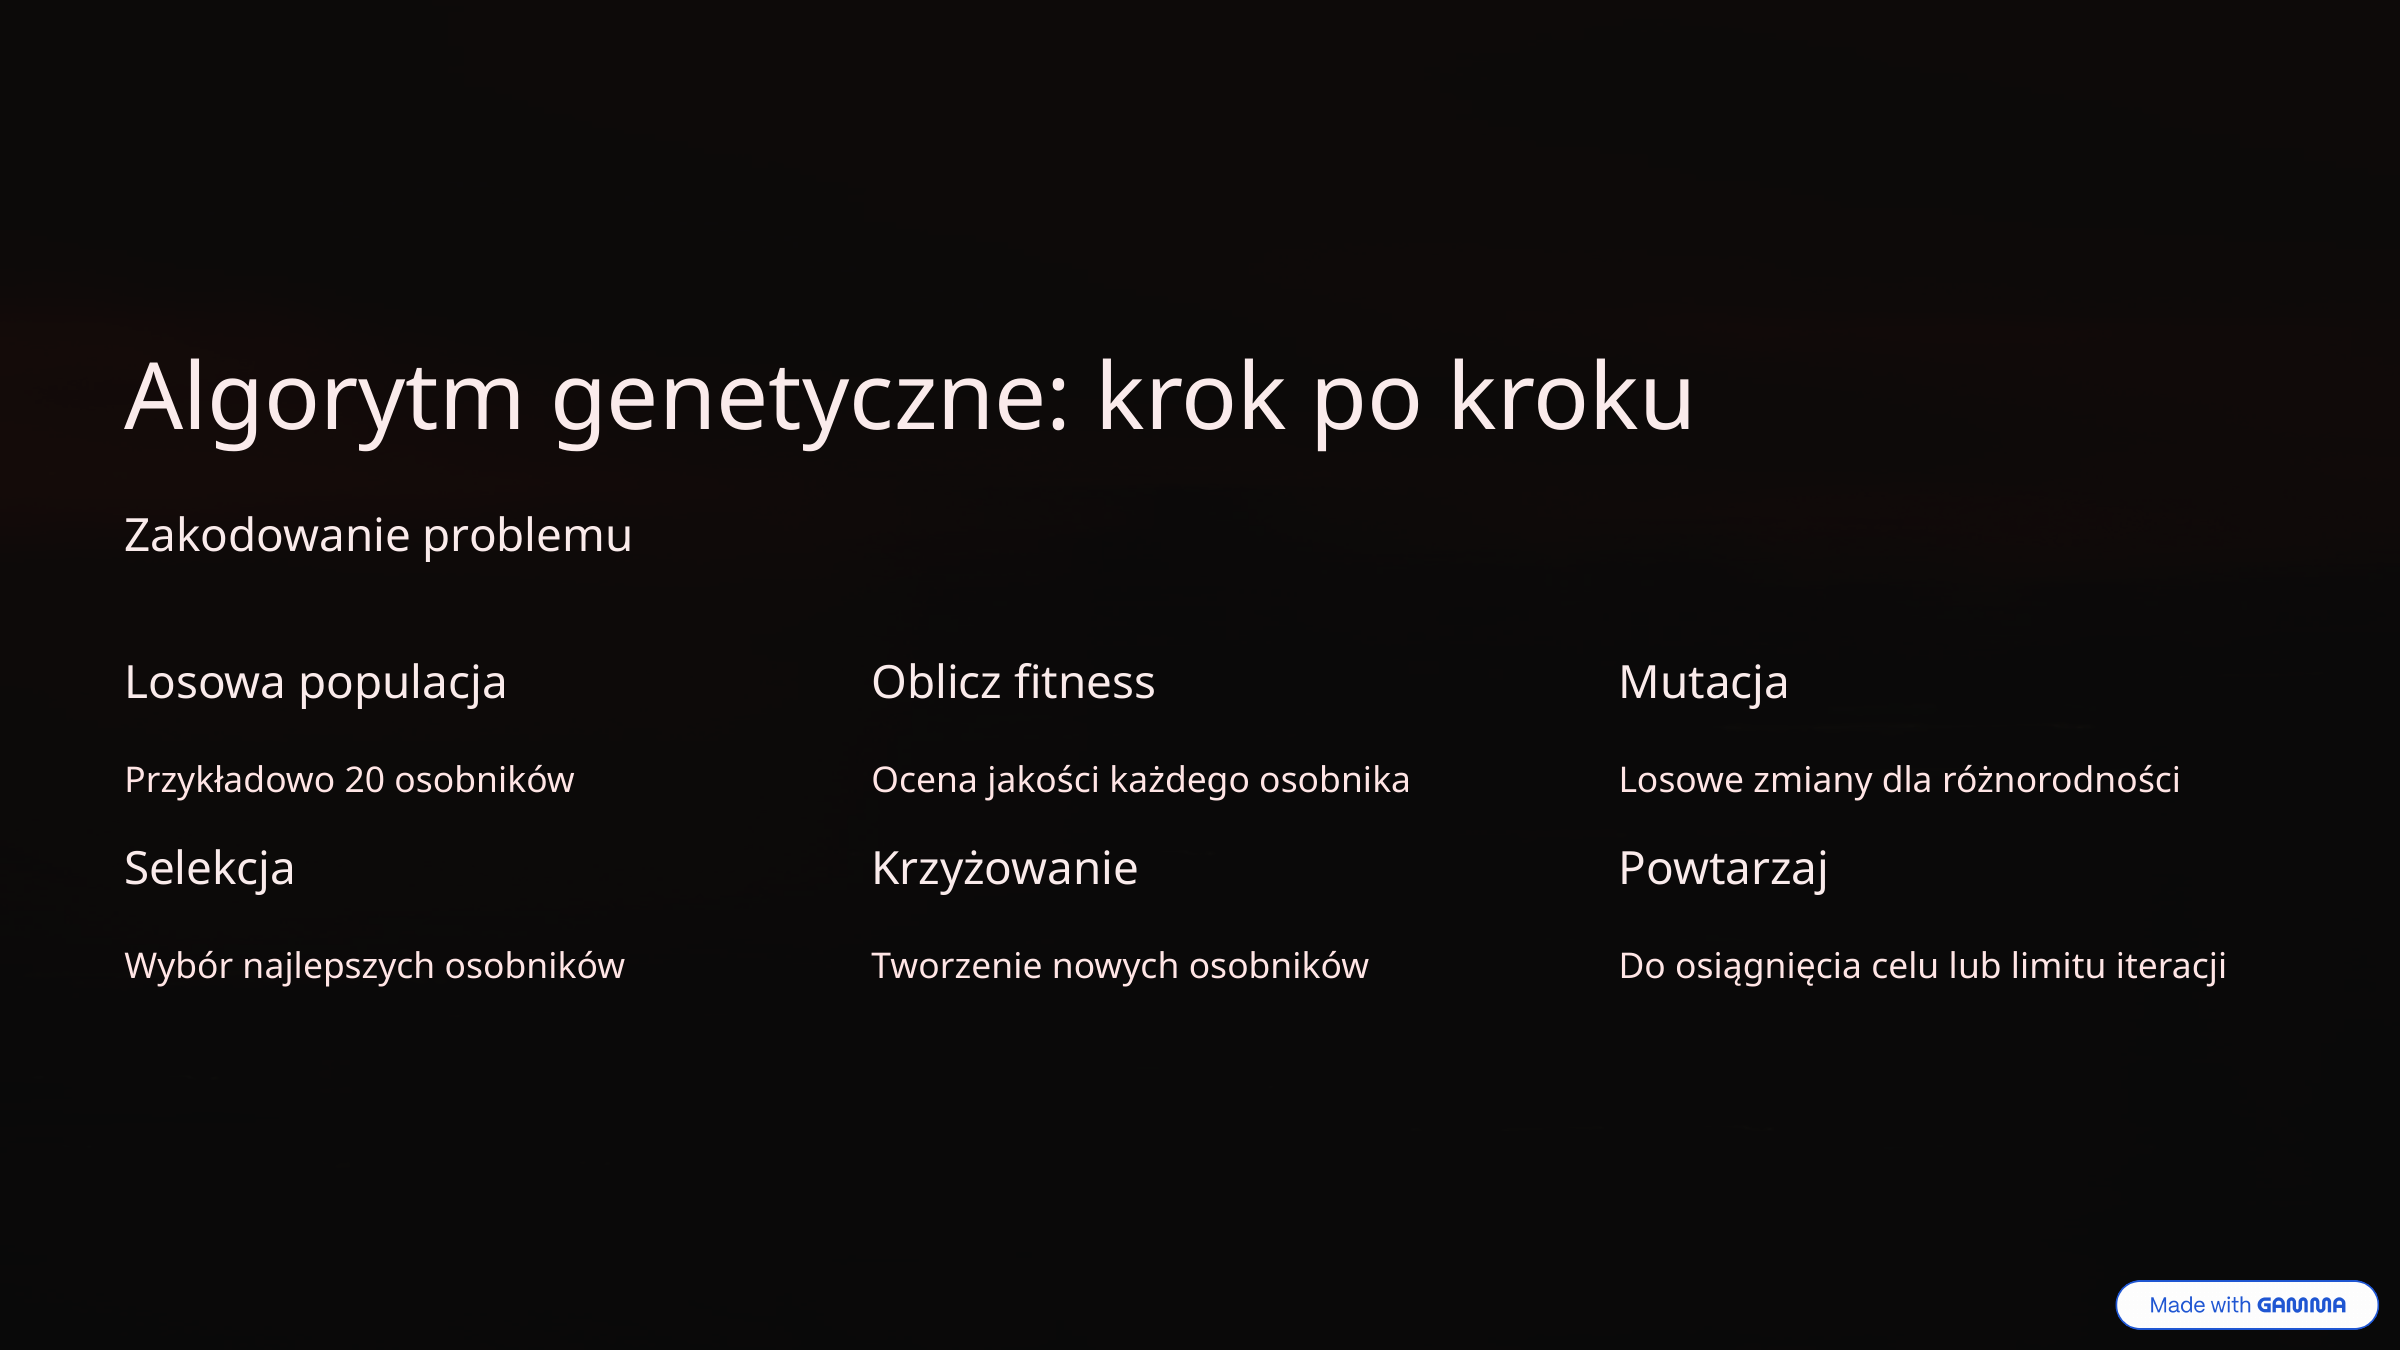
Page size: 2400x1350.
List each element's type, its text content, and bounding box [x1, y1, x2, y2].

text_box Selekcja [124, 835, 592, 894]
text_box Do osiągnięcia celu lub limitu iteracji [1618, 929, 2278, 987]
text_box Krzyżowanie [871, 835, 1340, 894]
text_box Wybór najlepszych osobników [124, 929, 784, 987]
text_box Tworzenie nowych osobników [871, 929, 1531, 987]
text_box Ocena jakości każdego osobnika [871, 743, 1531, 800]
text_box Algorytm genetyczne: krok po kroku [124, 331, 2103, 449]
text_box Mutacja [1618, 649, 2087, 708]
text_box Zakodowanie problemu [124, 501, 762, 561]
text_box Przykładowo 20 osobników [124, 743, 784, 800]
text_box Oblicz fitness [871, 649, 1340, 708]
text_box Powtarzaj [1618, 835, 2087, 894]
picture [2106, 1271, 2389, 1339]
text_box Losowe zmiany dla różnorodności [1618, 743, 2278, 800]
text_box Losowa populacja [124, 649, 614, 708]
